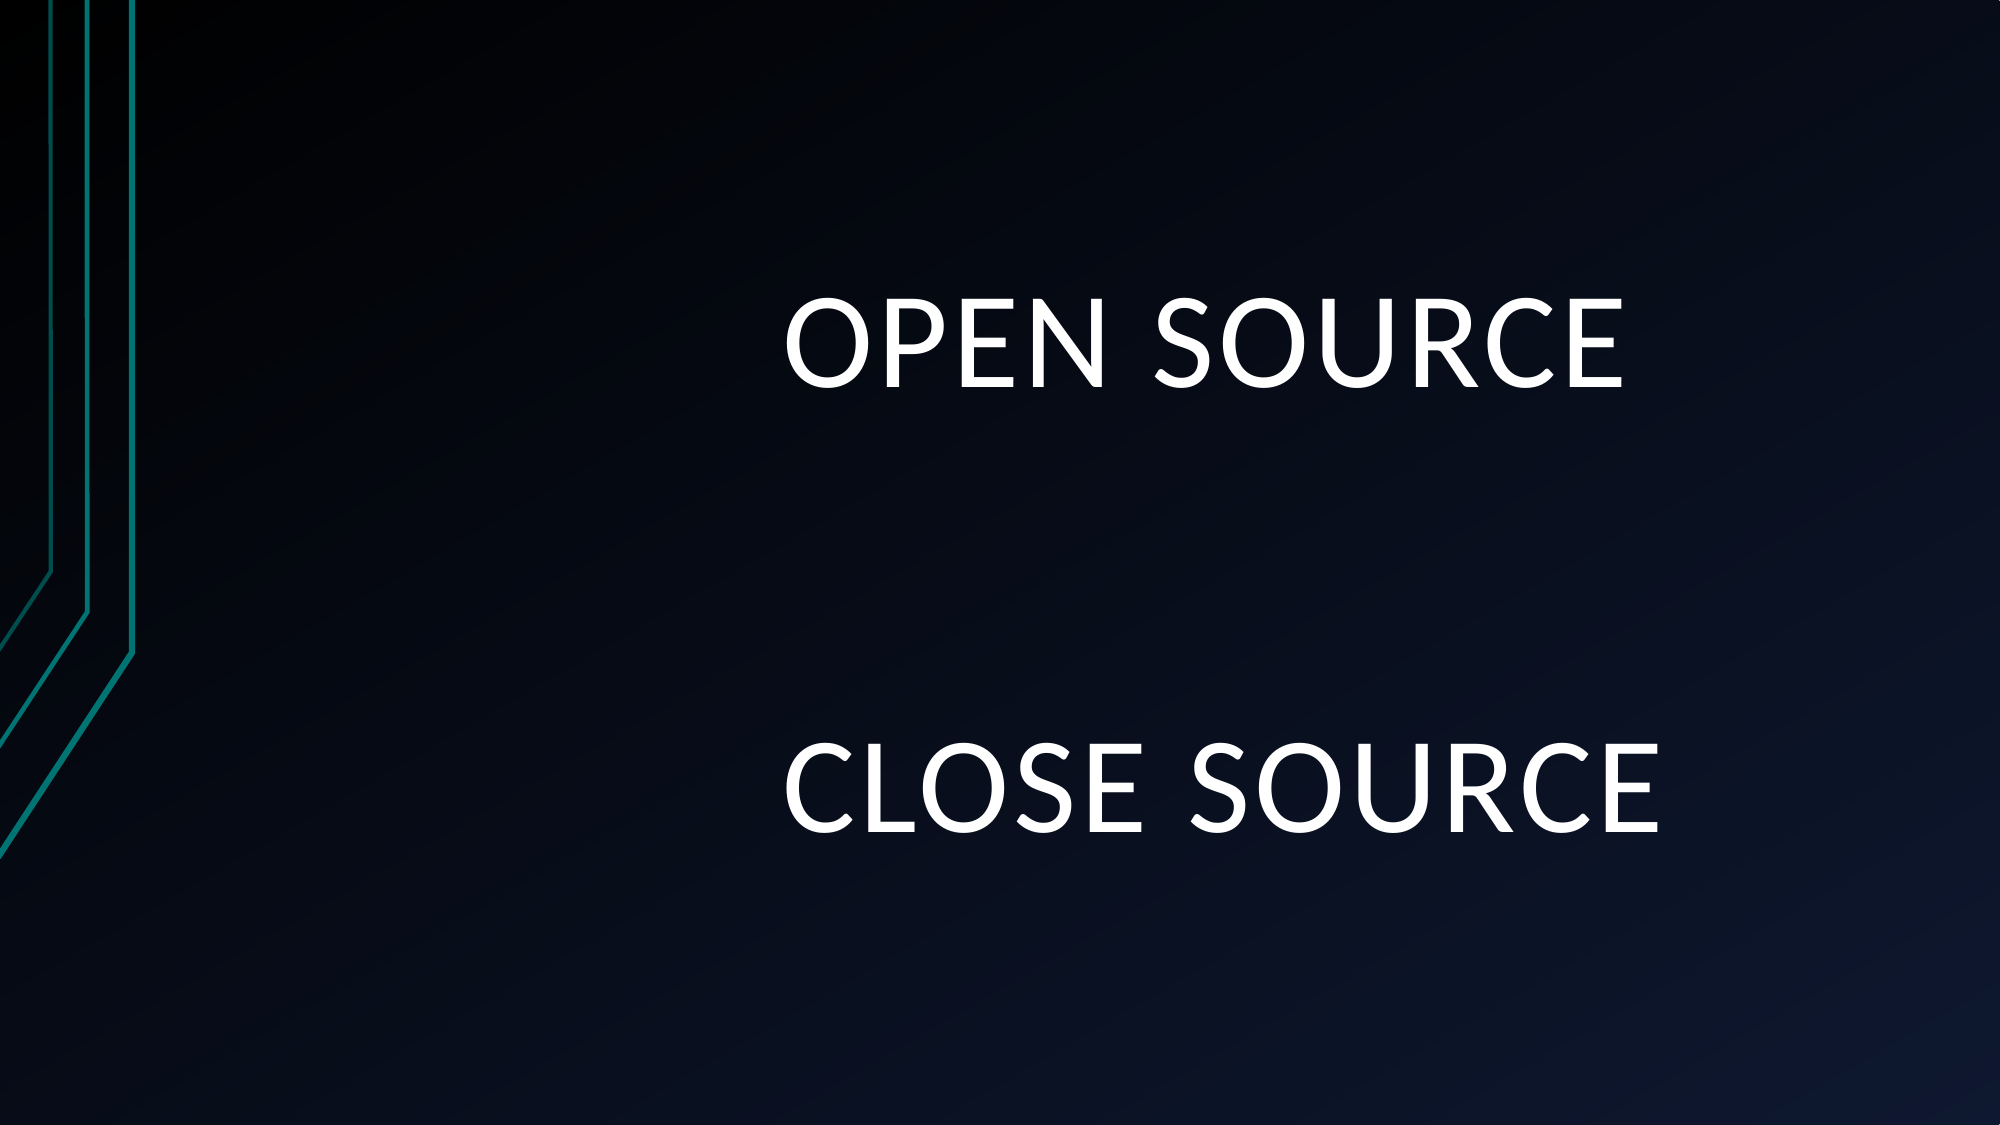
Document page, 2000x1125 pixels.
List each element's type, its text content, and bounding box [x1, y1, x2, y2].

title Open Source Close Source [767, 224, 1816, 907]
